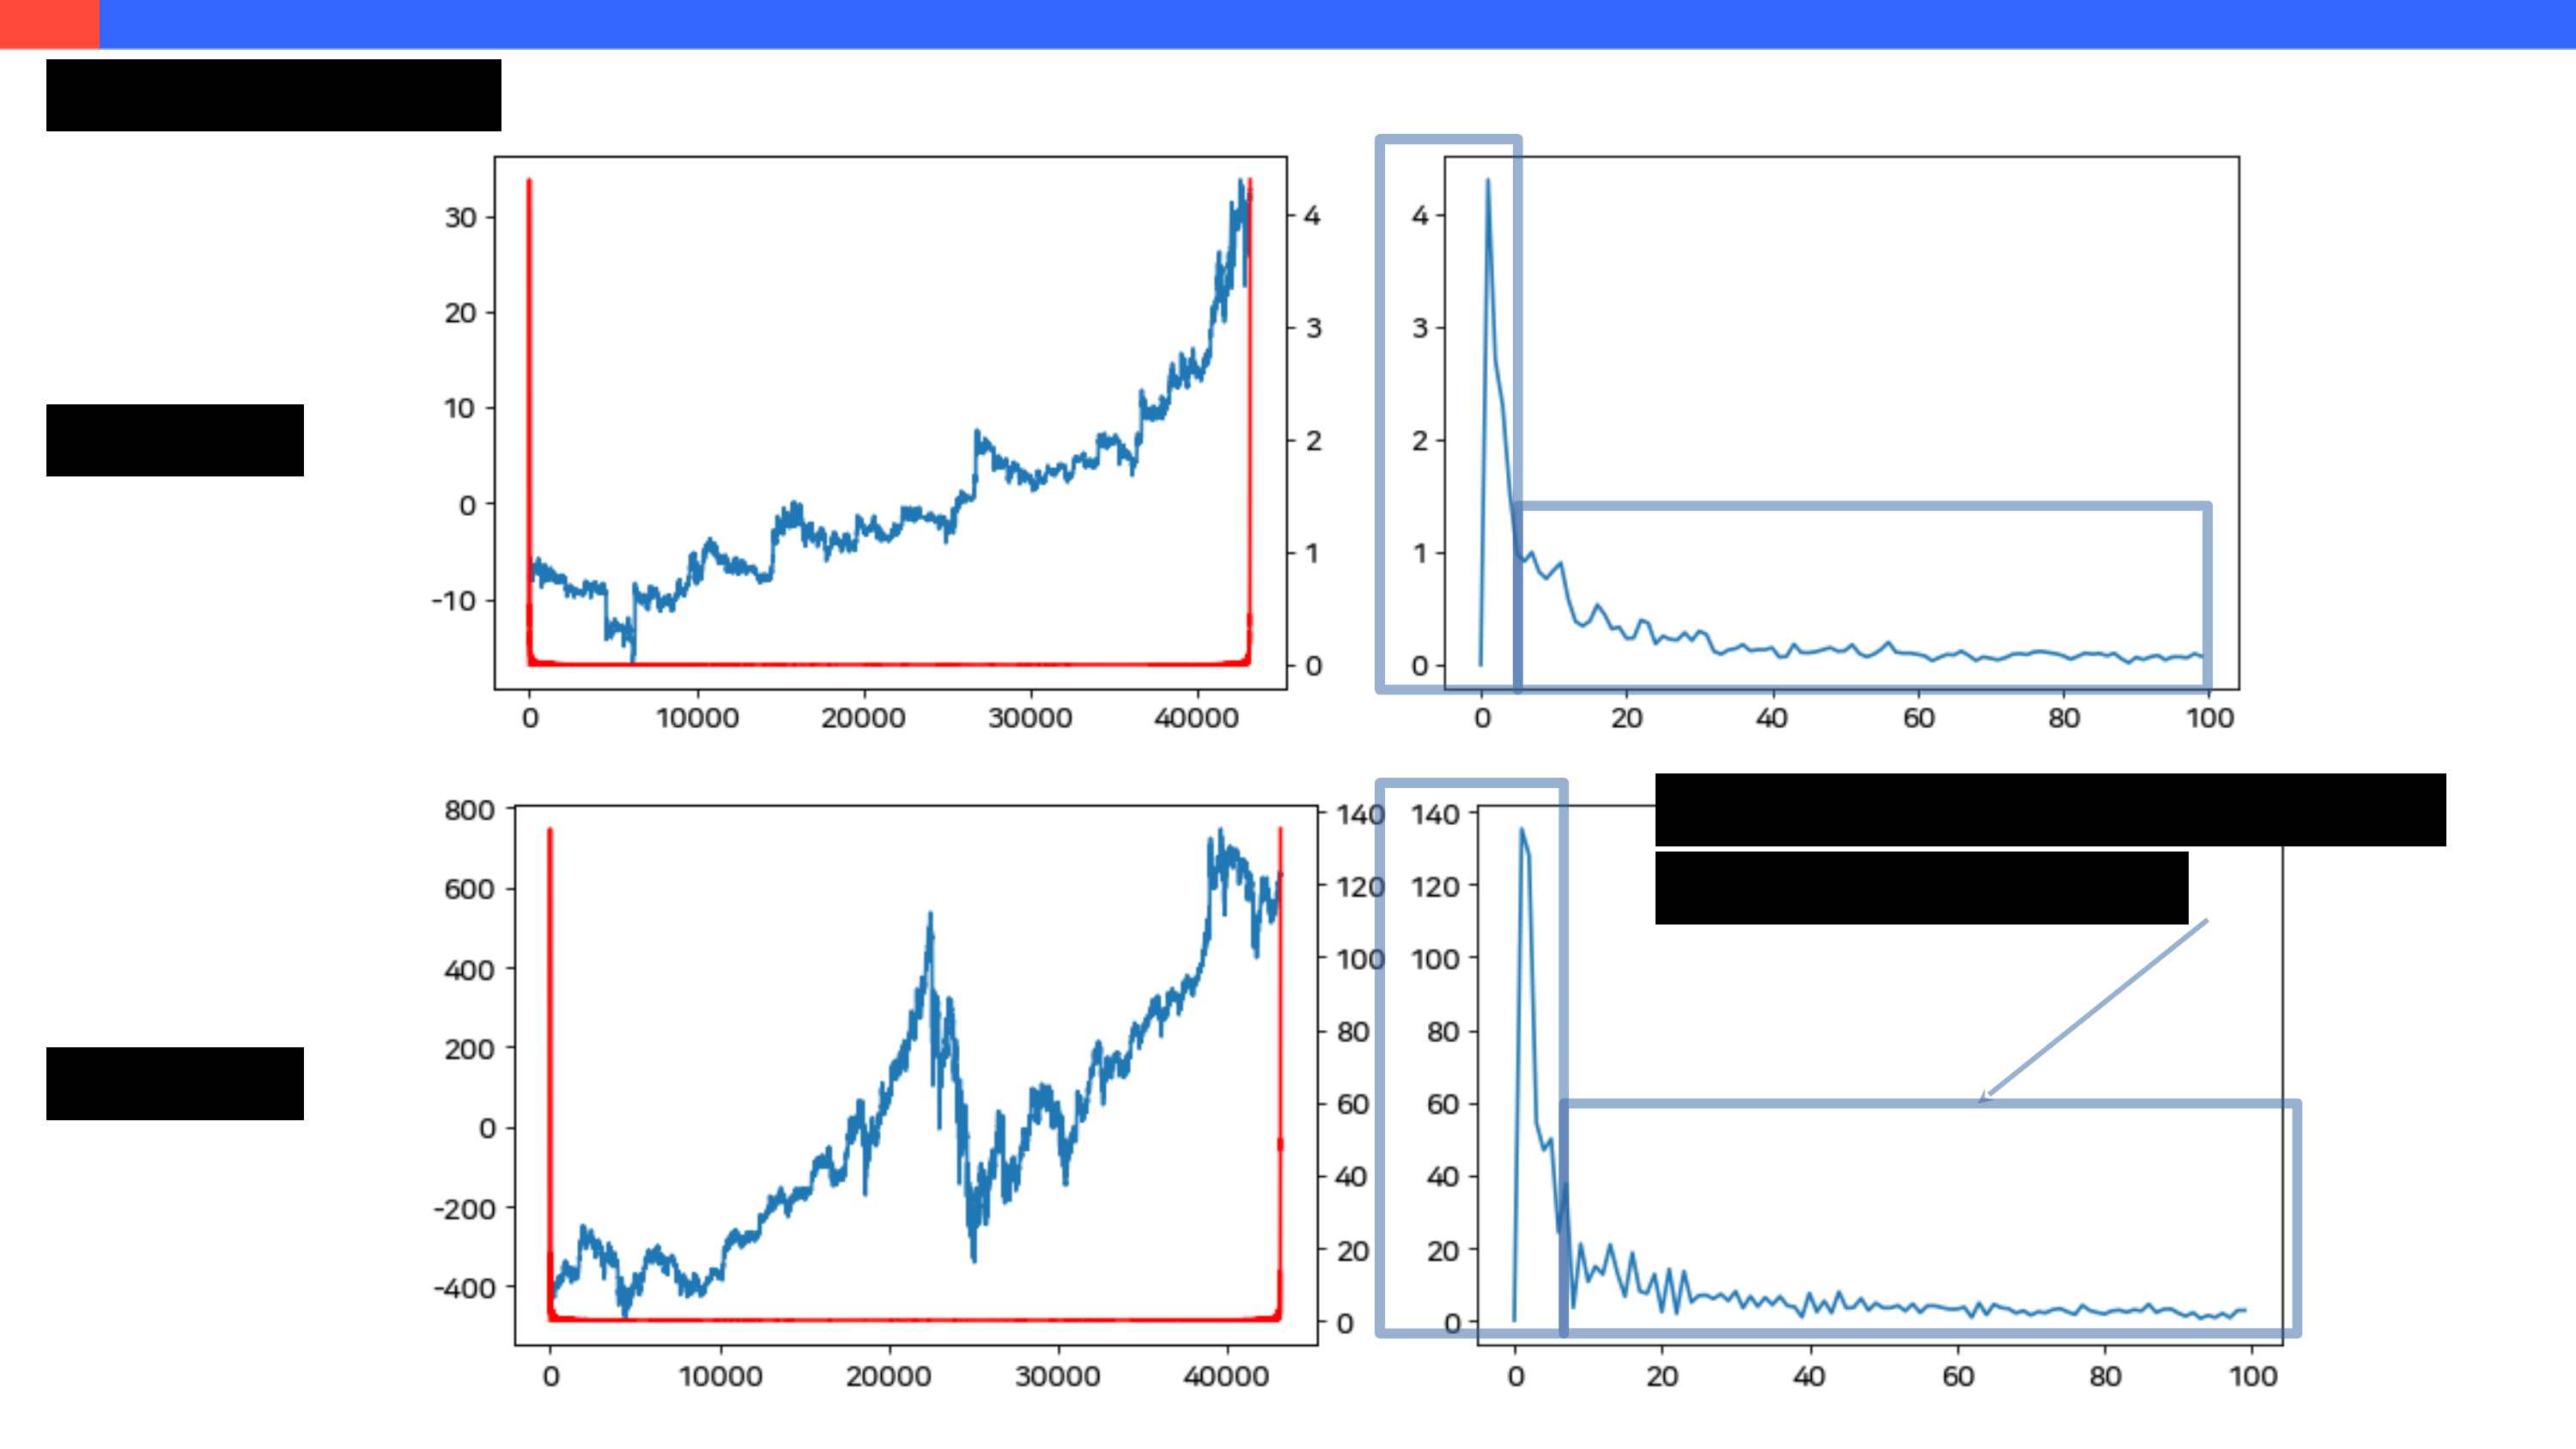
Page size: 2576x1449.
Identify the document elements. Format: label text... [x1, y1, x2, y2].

picture [413, 781, 2298, 1410]
picture [412, 138, 2254, 752]
text_box 낮은 변동 [46, 229, 368, 644]
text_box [0, 0, 2576, 50]
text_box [1978, 919, 2208, 1104]
text_box 작은 주기의 변동이 심할 수록 큰 베이스 진폭이 큼 [1656, 751, 2530, 940]
text_box 높은 변동 [46, 873, 368, 1288]
text_box 고속 푸리에 변환 [46, 59, 782, 138]
